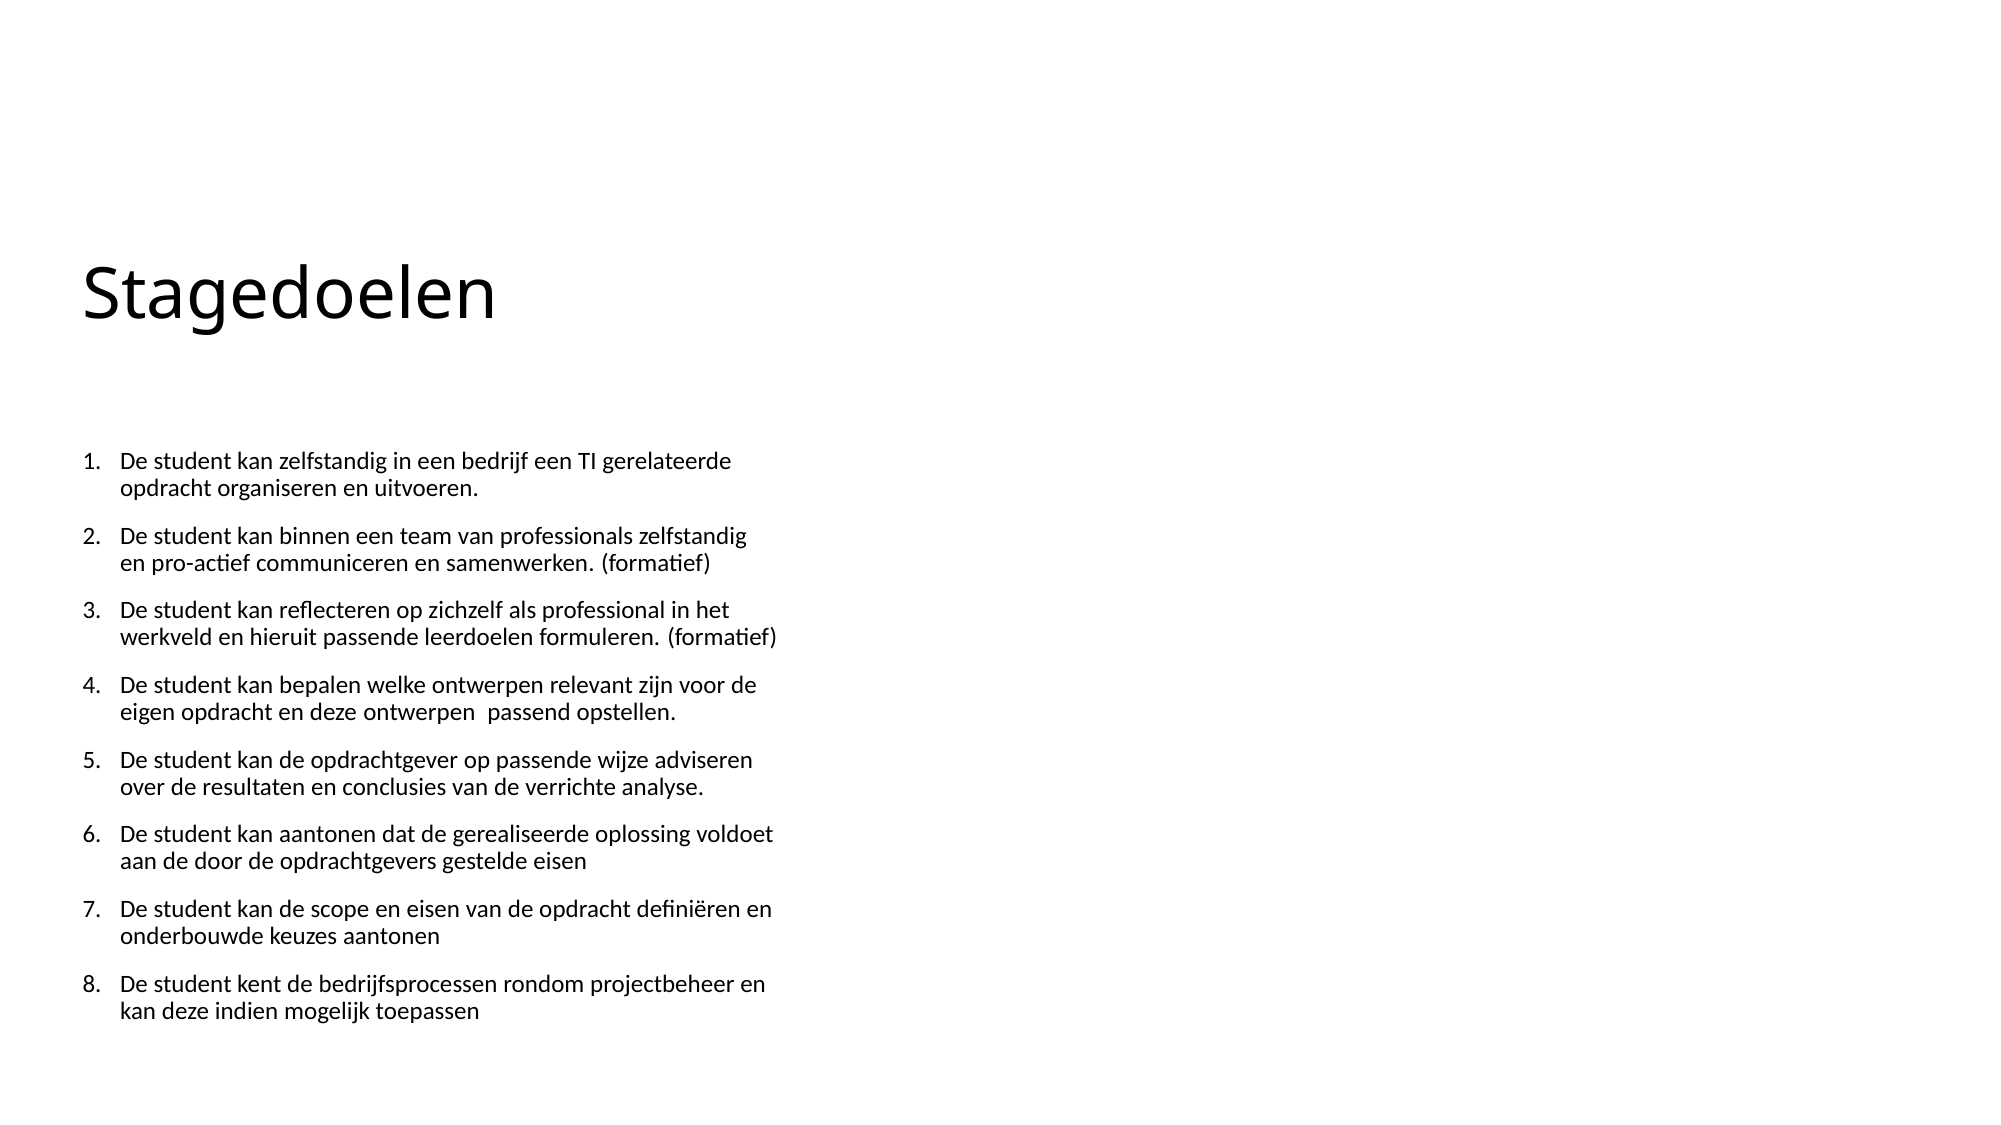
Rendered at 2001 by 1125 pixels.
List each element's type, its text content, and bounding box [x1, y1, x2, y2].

list De student kan zelfstandig in een bedrijf een TI gerelateerde opdracht organiseren en uitvoeren. De student kan binnen een team van professionals zelfstandig en pro-actief communiceren en samenwerken. (formatief) De student kan reflecteren op zichzelf als professional in het werkveld en hieruit passende leerdoelen formuleren. (formatief) De student kan bepalen welke ontwerpen relevant zijn voor de eigen opdracht en deze ontwerpen passend opstellen. De student kan de opdrachtgever op passende wijze adviseren over de resultaten en conclusies van de verrichte analyse. De student kan aantonen dat de gerealiseerde oplossing voldoet aan de door de opdrachtgevers gestelde eisen De student kan de scope en eisen van de opdracht definiëren en onderbouwde keuzes aantonen De student kent de bedrijfsprocessen rondom projectbeheer en kan deze indien mogelijk toepassen [67, 440, 807, 1014]
title Stagedoelen [67, 162, 807, 342]
